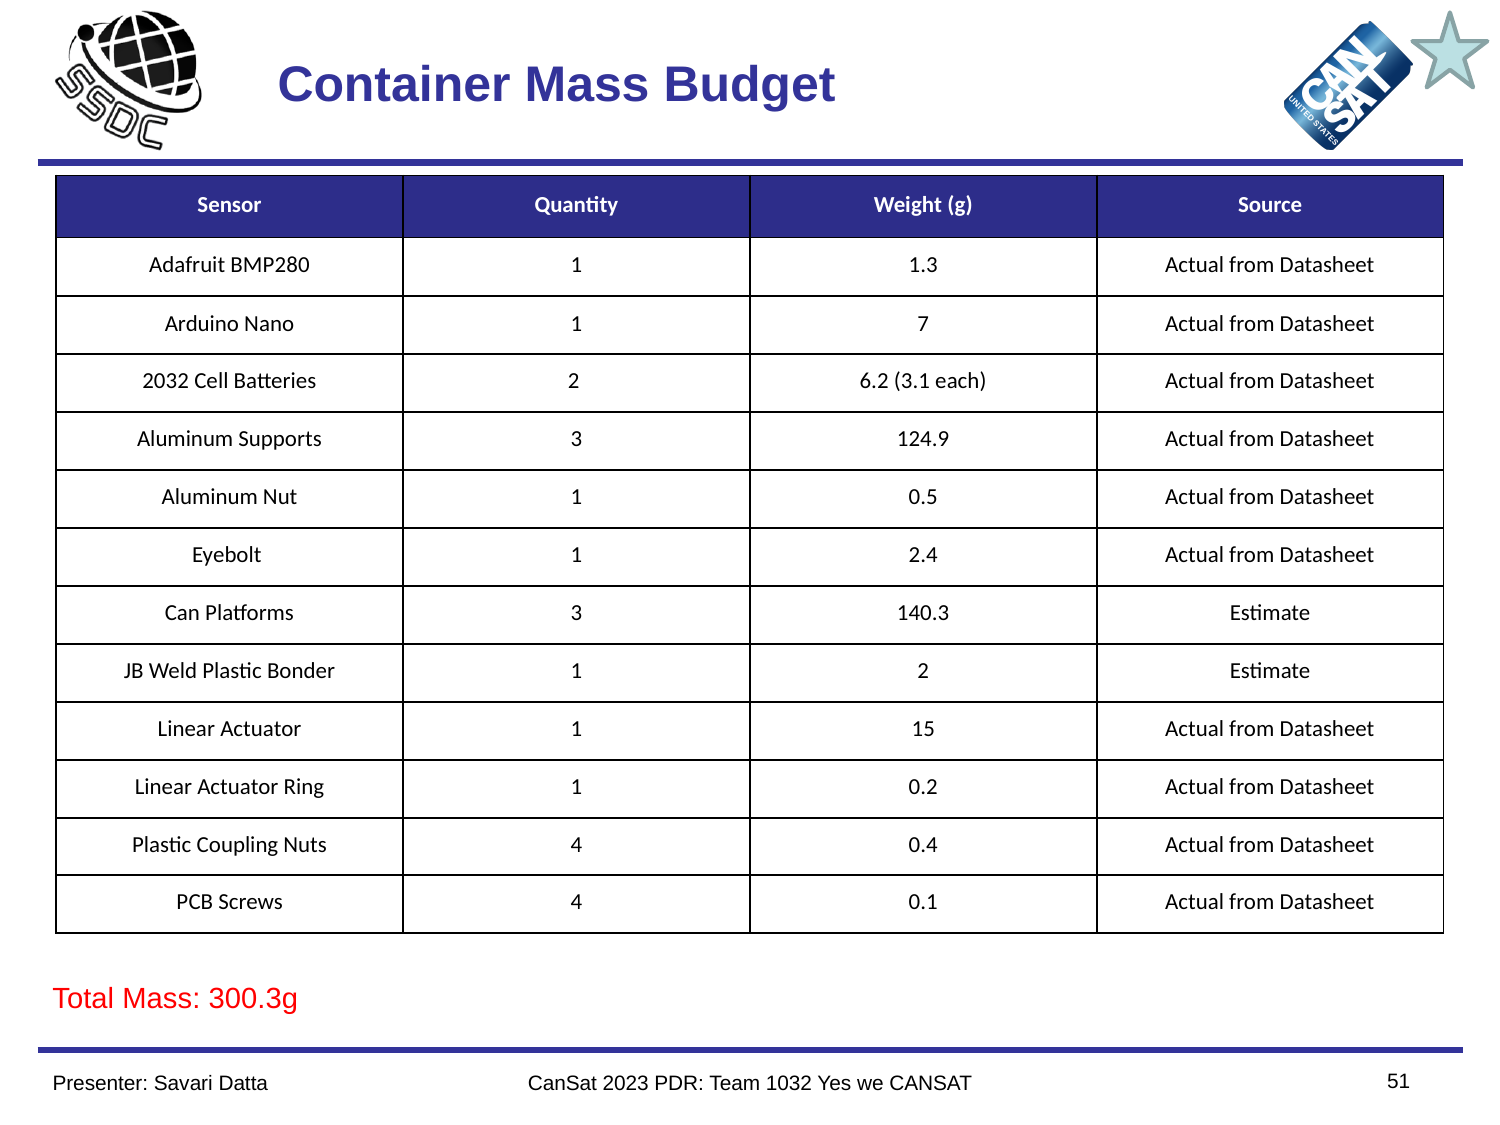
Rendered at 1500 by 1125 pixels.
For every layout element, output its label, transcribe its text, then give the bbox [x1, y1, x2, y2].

table_cell 4 [404, 876, 749, 932]
table_cell Actual from Datasheet [1098, 761, 1443, 817]
table_cell 1 [404, 529, 749, 585]
table_header Sensor [57, 176, 402, 237]
table_cell Can Platforms [57, 587, 402, 643]
table_cell 140.3 [751, 587, 1096, 643]
table_cell 2032 Cell Batteries [57, 355, 402, 411]
text_box [1412, 12, 1488, 88]
table_cell JB Weld Plastic Bonder [57, 645, 402, 701]
table_cell Actual from Datasheet [1098, 529, 1443, 585]
table_cell 6.2 (3.1 each) [751, 355, 1096, 411]
table_cell Actual from Datasheet [1098, 238, 1443, 295]
table_cell 0.2 [751, 761, 1096, 817]
table_cell Aluminum Supports [57, 413, 402, 469]
table_cell 3 [404, 587, 749, 643]
table_cell Plastic Coupling Nuts [57, 819, 402, 874]
table_cell 1 [404, 297, 749, 353]
table_cell Linear Actuator Ring [57, 761, 402, 817]
table_cell 1.3 [751, 238, 1096, 295]
table_cell Linear Actuator [57, 703, 402, 759]
table_cell 0.4 [751, 819, 1096, 874]
table_cell Estimate [1098, 587, 1443, 643]
table_header Quantity [404, 176, 749, 237]
table_cell 0.1 [751, 876, 1096, 932]
table_cell PCB Screws [57, 876, 402, 932]
picture [10, 6, 263, 153]
text_box Total Mass: 300.3g [37, 972, 488, 1023]
table_cell 3 [404, 413, 749, 469]
table_cell 1 [404, 703, 749, 759]
table_header Weight (g) [751, 176, 1096, 237]
table_cell Eyebolt [57, 529, 402, 585]
table_cell Actual from Datasheet [1098, 413, 1443, 469]
table_cell Actual from Datasheet [1098, 819, 1443, 874]
title Container Mass Budget [266, 12, 1238, 150]
table_cell 124.9 [751, 413, 1096, 469]
table_header Source [1098, 176, 1443, 237]
table_cell 4 [404, 819, 749, 874]
table_cell 1 [404, 238, 749, 295]
footer CanSat 2023 PDR: Team 1032 Yes we CANSAT [450, 1062, 1050, 1103]
table_cell Actual​ from Datasheet [1098, 355, 1443, 411]
table_cell 2 [751, 645, 1096, 701]
table_cell Actual from Datasheet [1098, 876, 1443, 932]
table_cell Aluminum Nut [57, 471, 402, 527]
table_cell 7 [751, 297, 1096, 353]
table_cell Actual from Datasheet [1098, 471, 1443, 527]
text_box Presenter: Savari Datta [37, 1062, 413, 1103]
picture [1284, 21, 1413, 150]
table_cell Actual from Datasheet [1098, 703, 1443, 759]
table_cell 0.5 [751, 471, 1096, 527]
table_cell Adafruit BMP280 [57, 238, 402, 295]
table_cell Estimate [1098, 645, 1443, 701]
table_cell 2 [404, 355, 749, 411]
table_cell 1 [404, 761, 749, 817]
table_cell 2.4 [751, 529, 1096, 585]
table_cell Actual​ from Datasheet [1098, 297, 1443, 353]
table_cell 1 [404, 471, 749, 527]
table_cell 15 [751, 703, 1096, 759]
table_cell Arduino Nano [57, 297, 402, 353]
table_cell 1 [404, 645, 749, 701]
slide_number 51 [1312, 1059, 1425, 1100]
